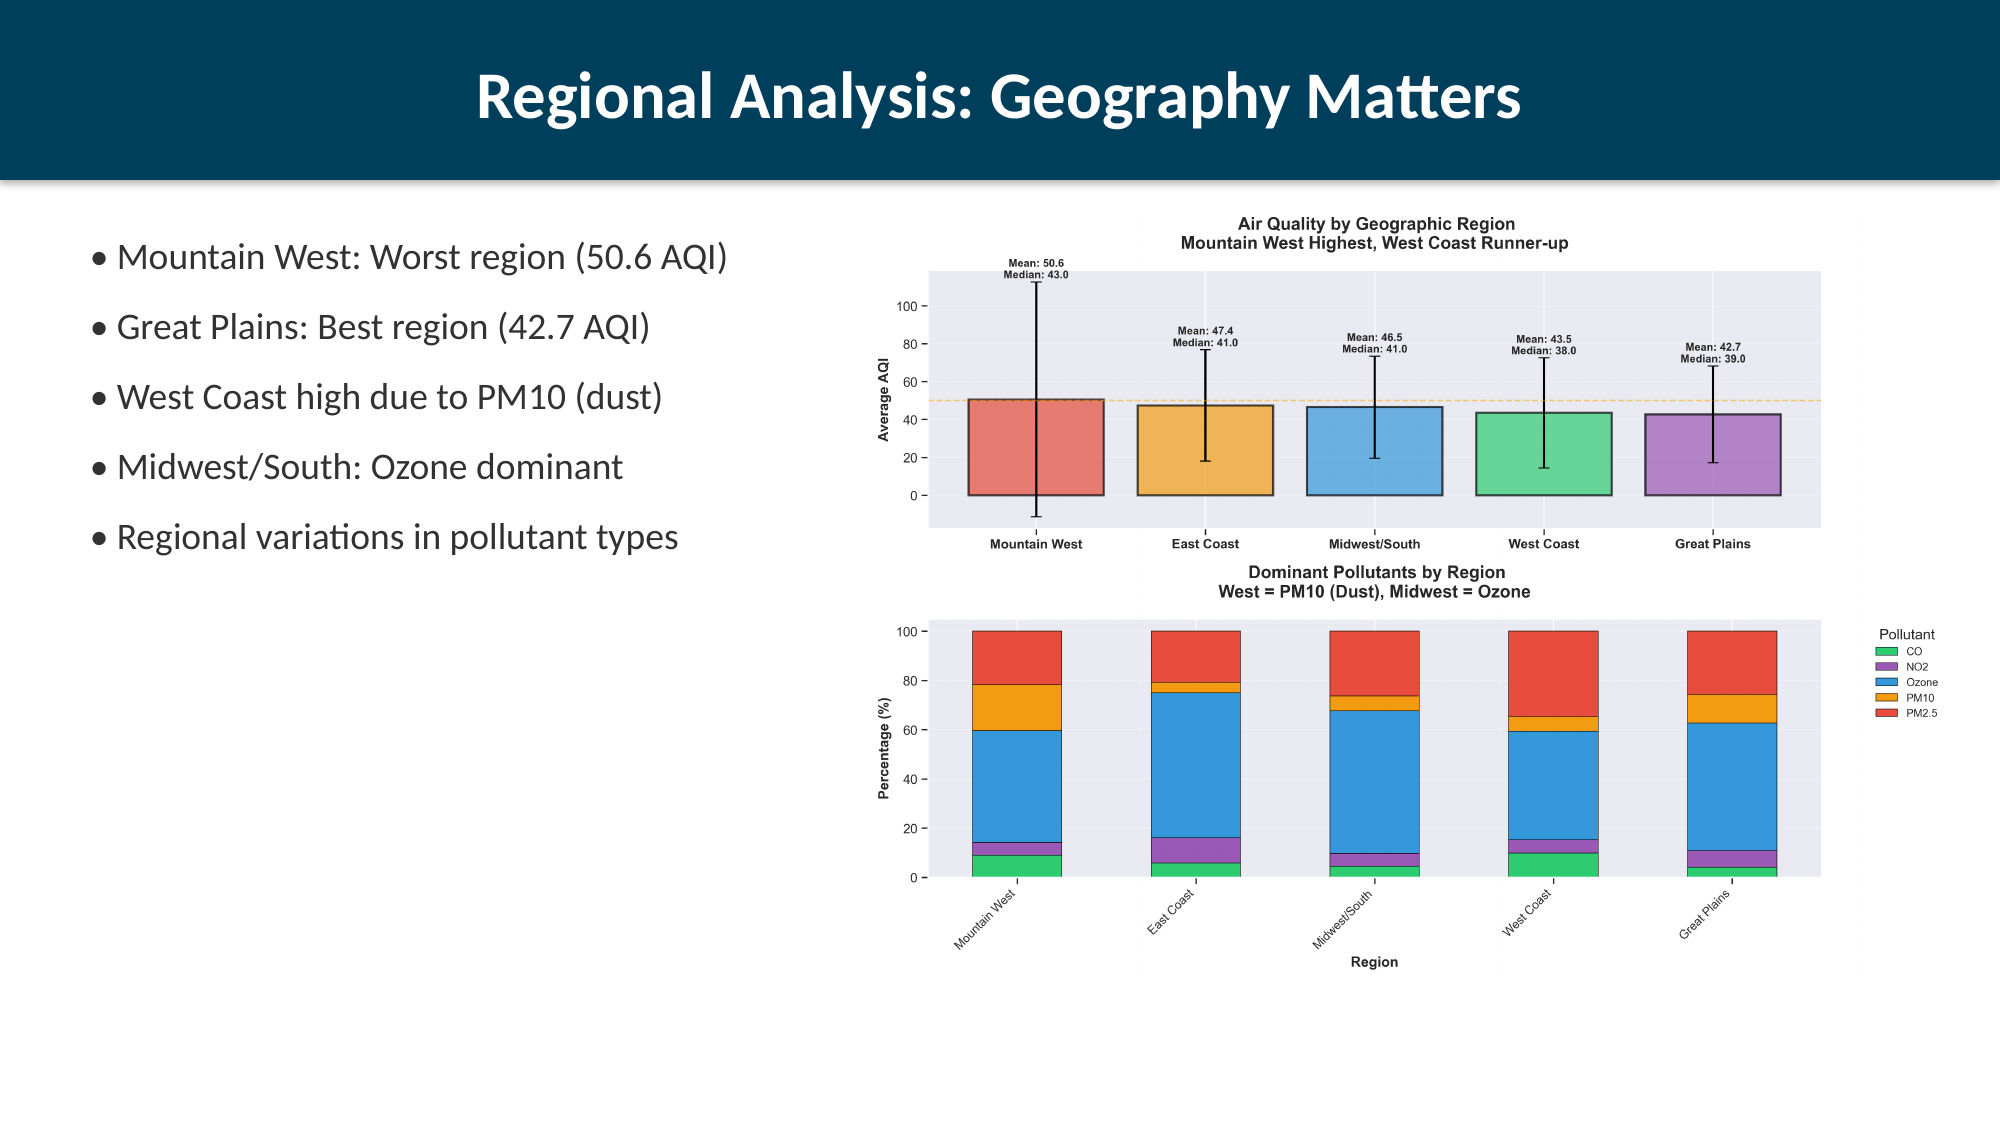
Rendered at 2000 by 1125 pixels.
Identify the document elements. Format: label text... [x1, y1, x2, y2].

picture [869, 209, 1951, 977]
text_box [0, 0, 2000, 181]
text_box • Mountain West: Worst region (50.6 AQI) • Great Plains: Best region (42.7 AQI) • West Coast high due to PM10 (dust) • Midwest/South: Ozone dominant • Regional variations in pollutant types [74, 224, 825, 565]
text_box Regional Analysis: Geography Matters [461, 44, 1539, 140]
